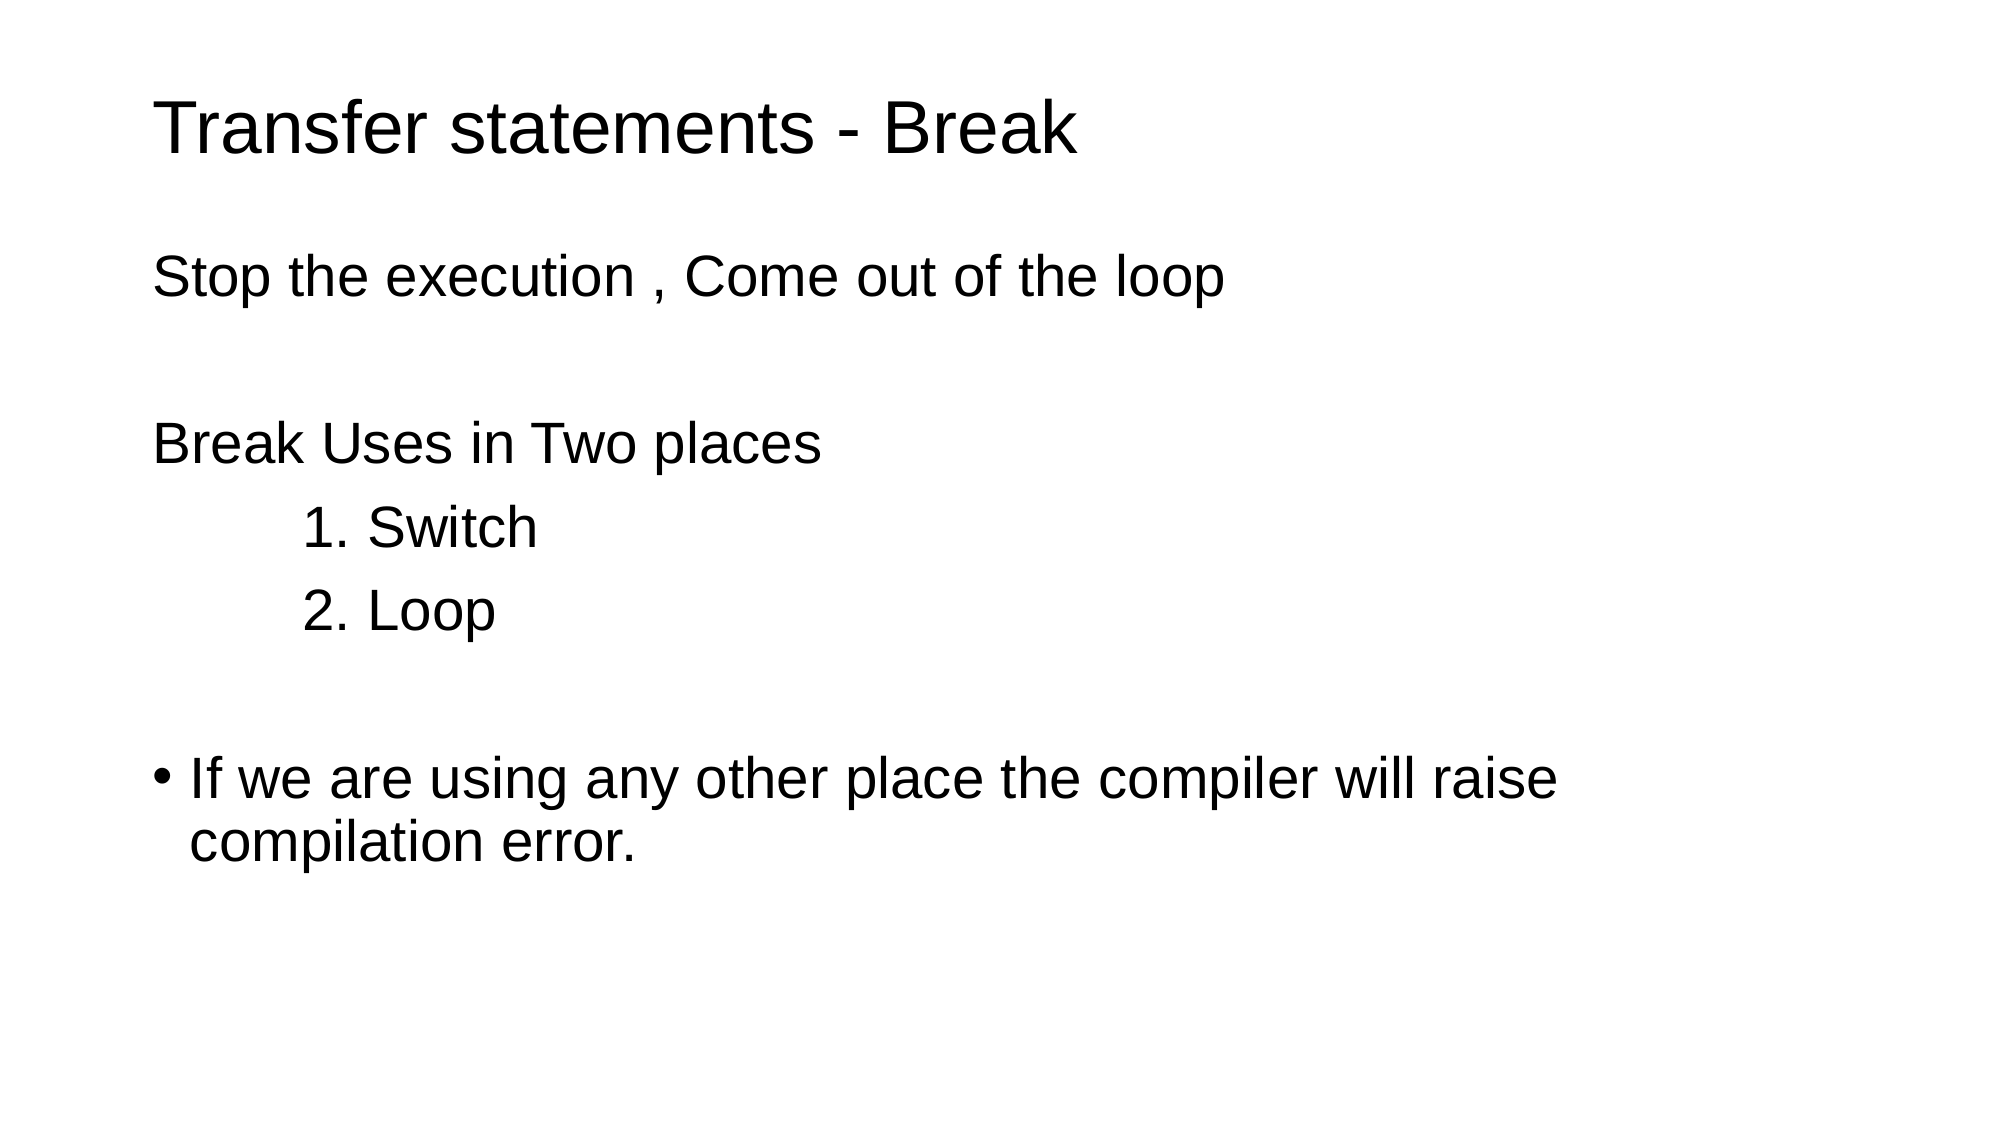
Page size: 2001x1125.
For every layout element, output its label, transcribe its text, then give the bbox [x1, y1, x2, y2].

title Transfer statements - Break [137, 20, 1863, 238]
list Stop the execution , Come out of the loop Break Uses in Two places 1. Switch 2. Loop If we are using any other place the compiler will raise compilation error. [137, 238, 1863, 1050]
